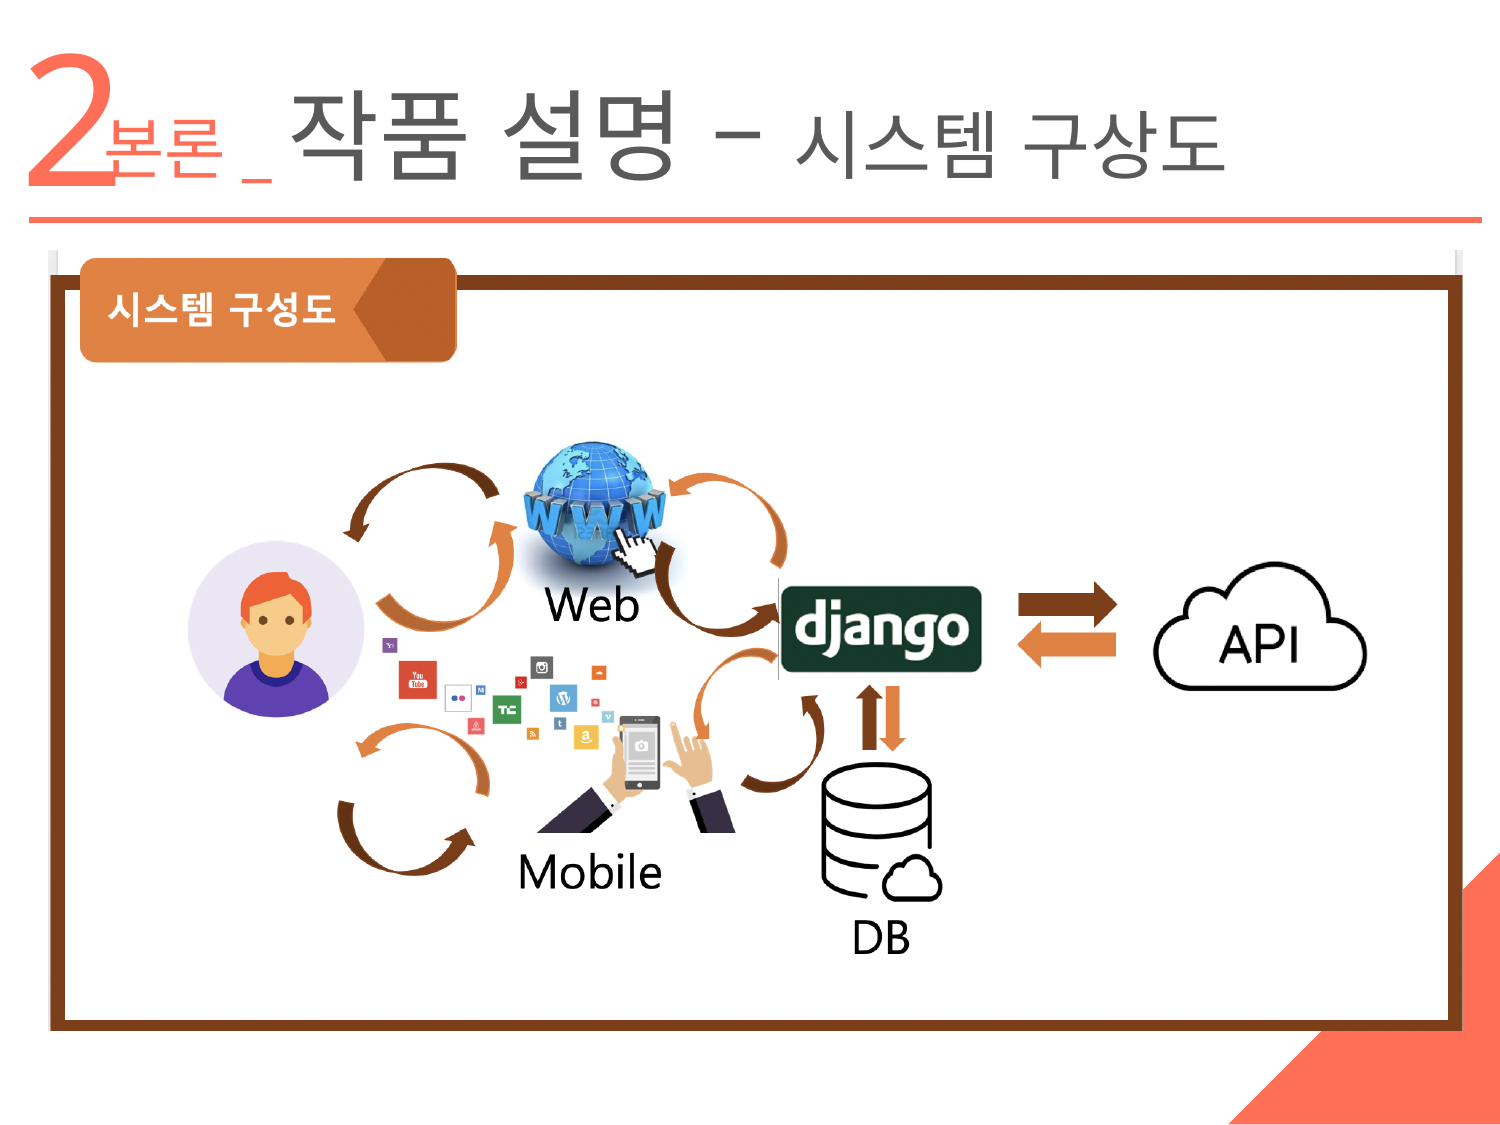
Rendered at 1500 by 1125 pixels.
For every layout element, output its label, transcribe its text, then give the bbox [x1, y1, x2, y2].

text_box 2 [5, 0, 124, 231]
picture [48, 250, 1464, 1031]
text_box [1226, 850, 1500, 1125]
text_box 본론_작품 설명 – 시스템 구상도 [124, 66, 1282, 202]
